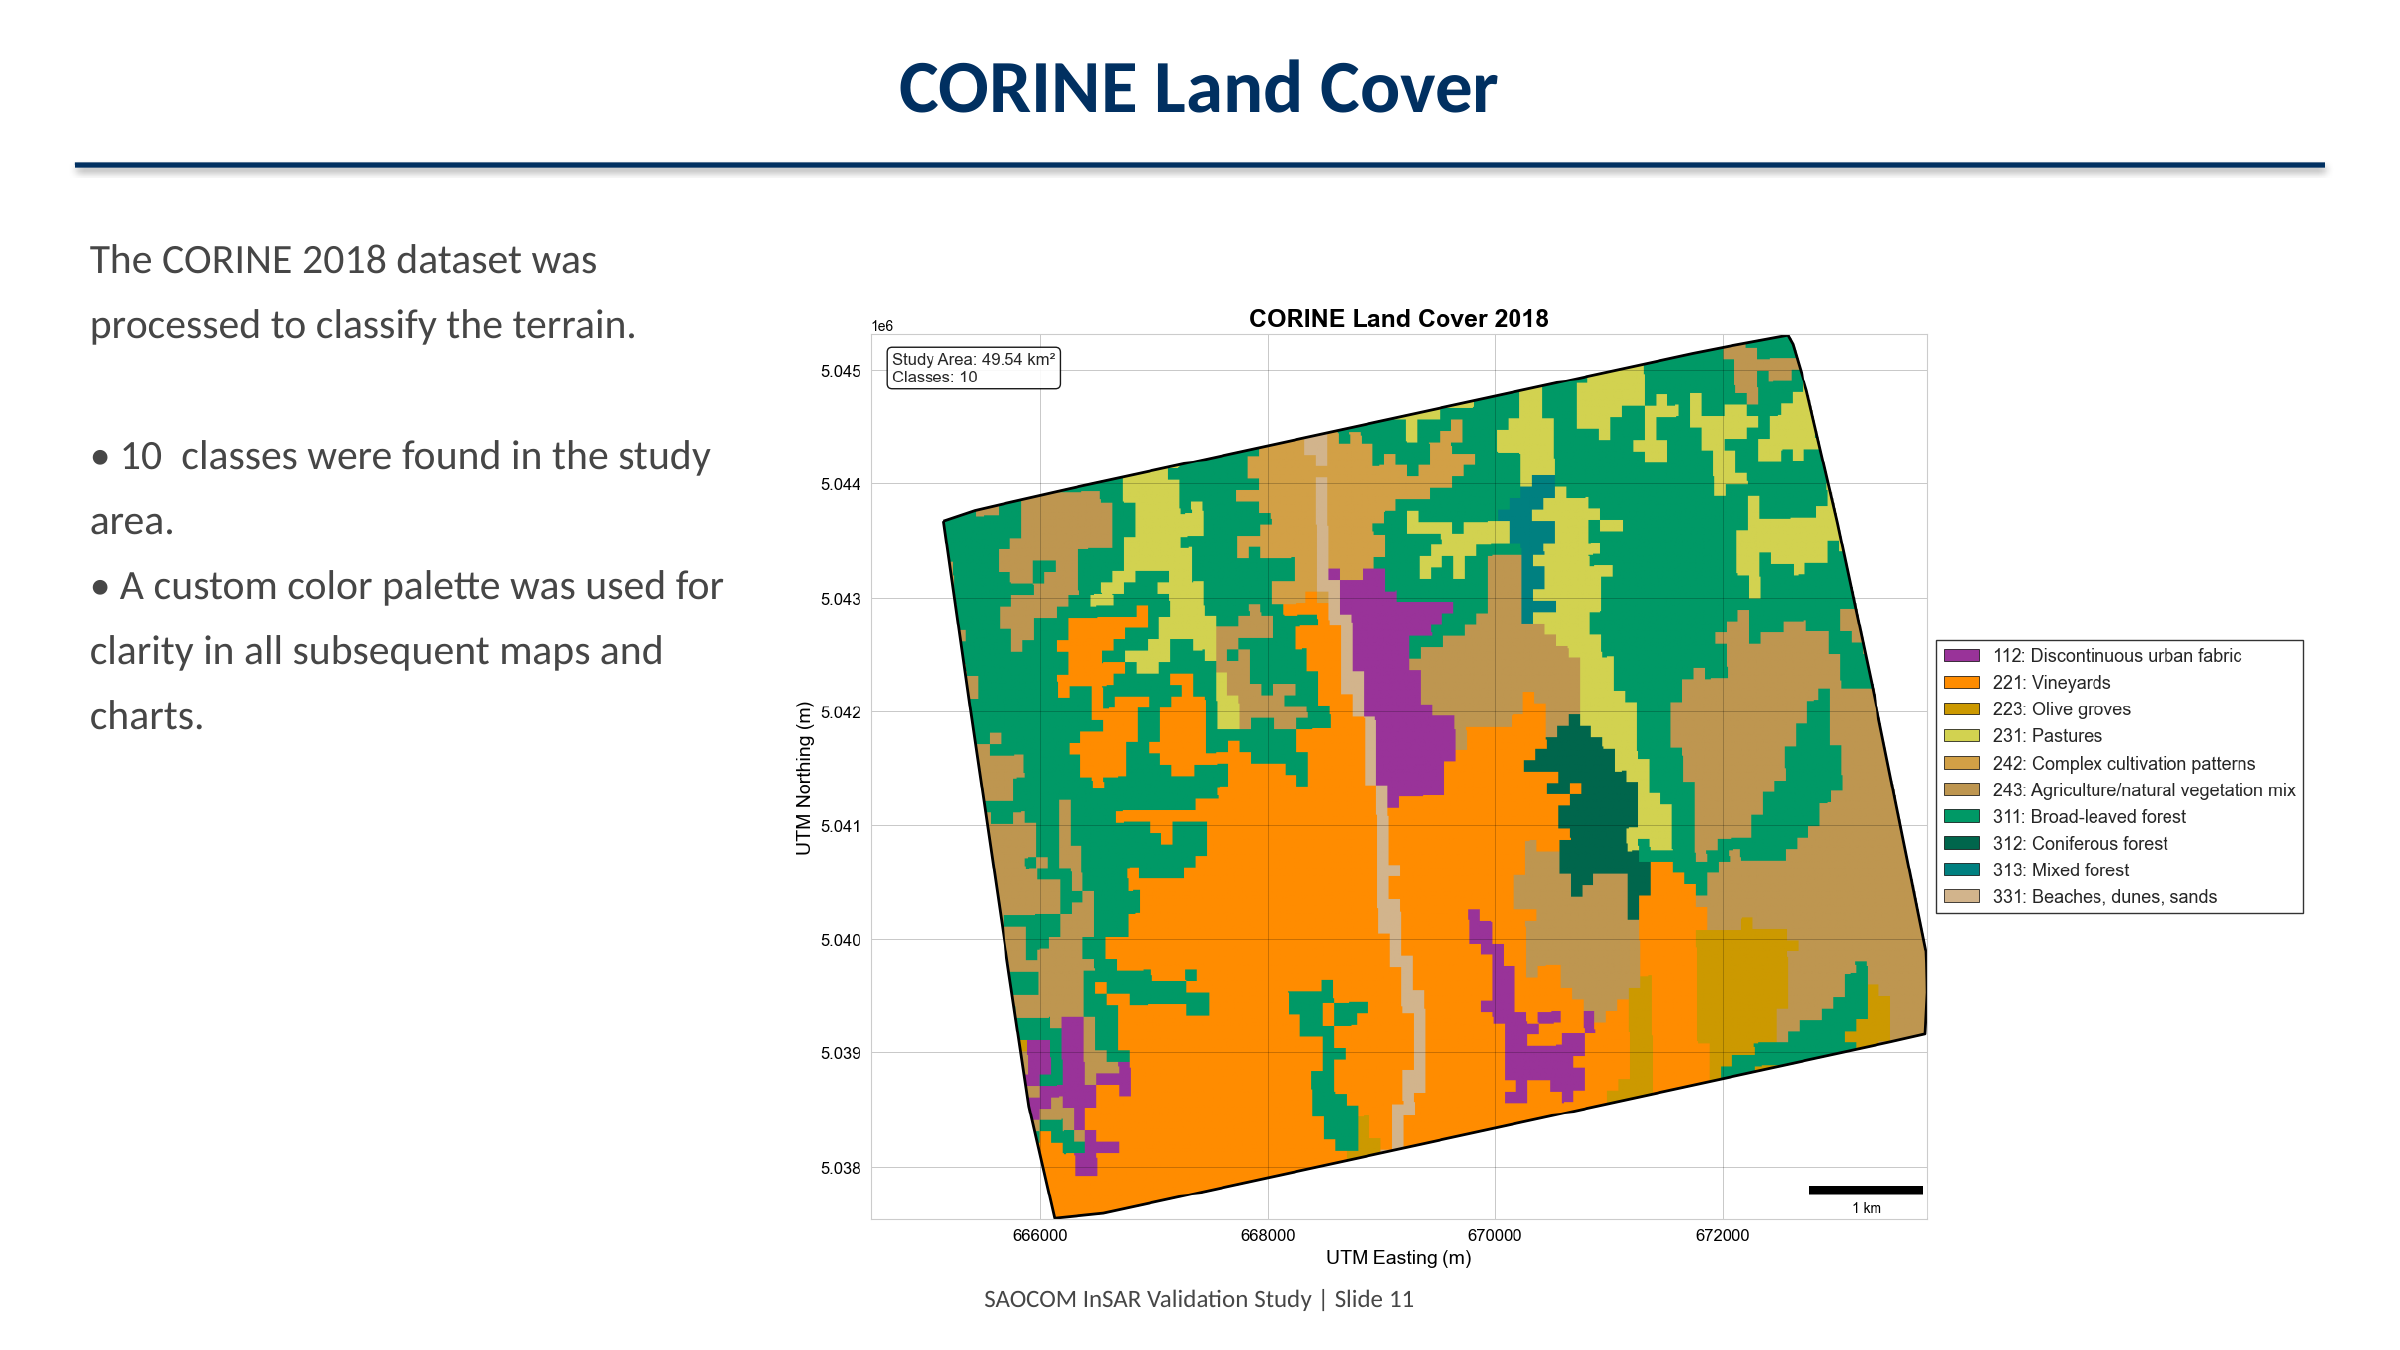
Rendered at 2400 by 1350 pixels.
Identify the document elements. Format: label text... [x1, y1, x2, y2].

text_box The CORINE 2018 dataset was processed to classify the terrain. • 10 classes were found in the study area. • A custom color palette was used for clarity in all subsequent maps and charts. [75, 209, 788, 860]
text_box SAOCOM InSAR Validation Study | Slide 11 [969, 1276, 1431, 1320]
text_box CORINE Land Cover [884, 29, 1515, 135]
picture [787, 299, 2312, 1276]
